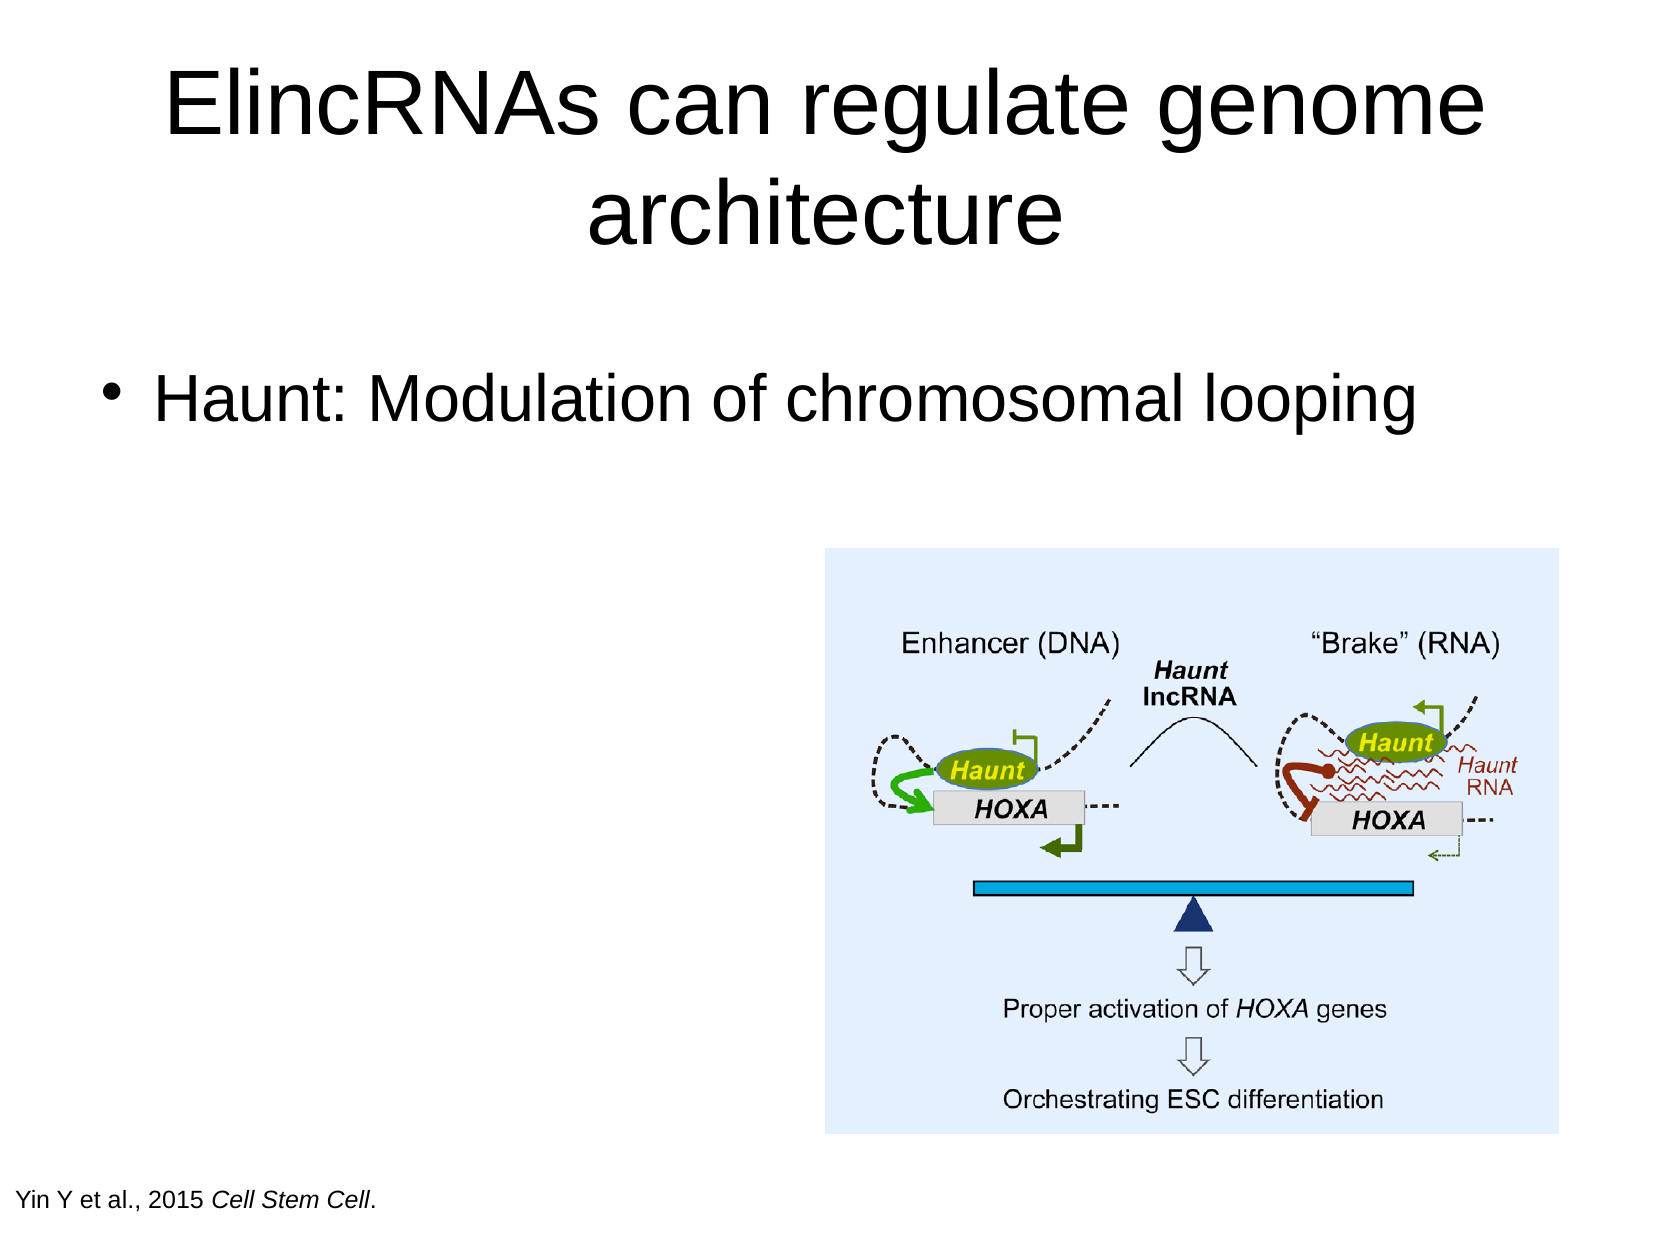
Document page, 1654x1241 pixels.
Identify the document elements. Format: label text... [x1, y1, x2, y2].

text_box Haunt: Modulation of chromosomal looping [82, 354, 1571, 1074]
text_box Yin Y et al., 2015 Cell Stem Cell. [0, 1176, 1654, 1241]
picture [824, 547, 1559, 1134]
text_box ElincRNAs can regulate genome architecture [82, 49, 1571, 256]
